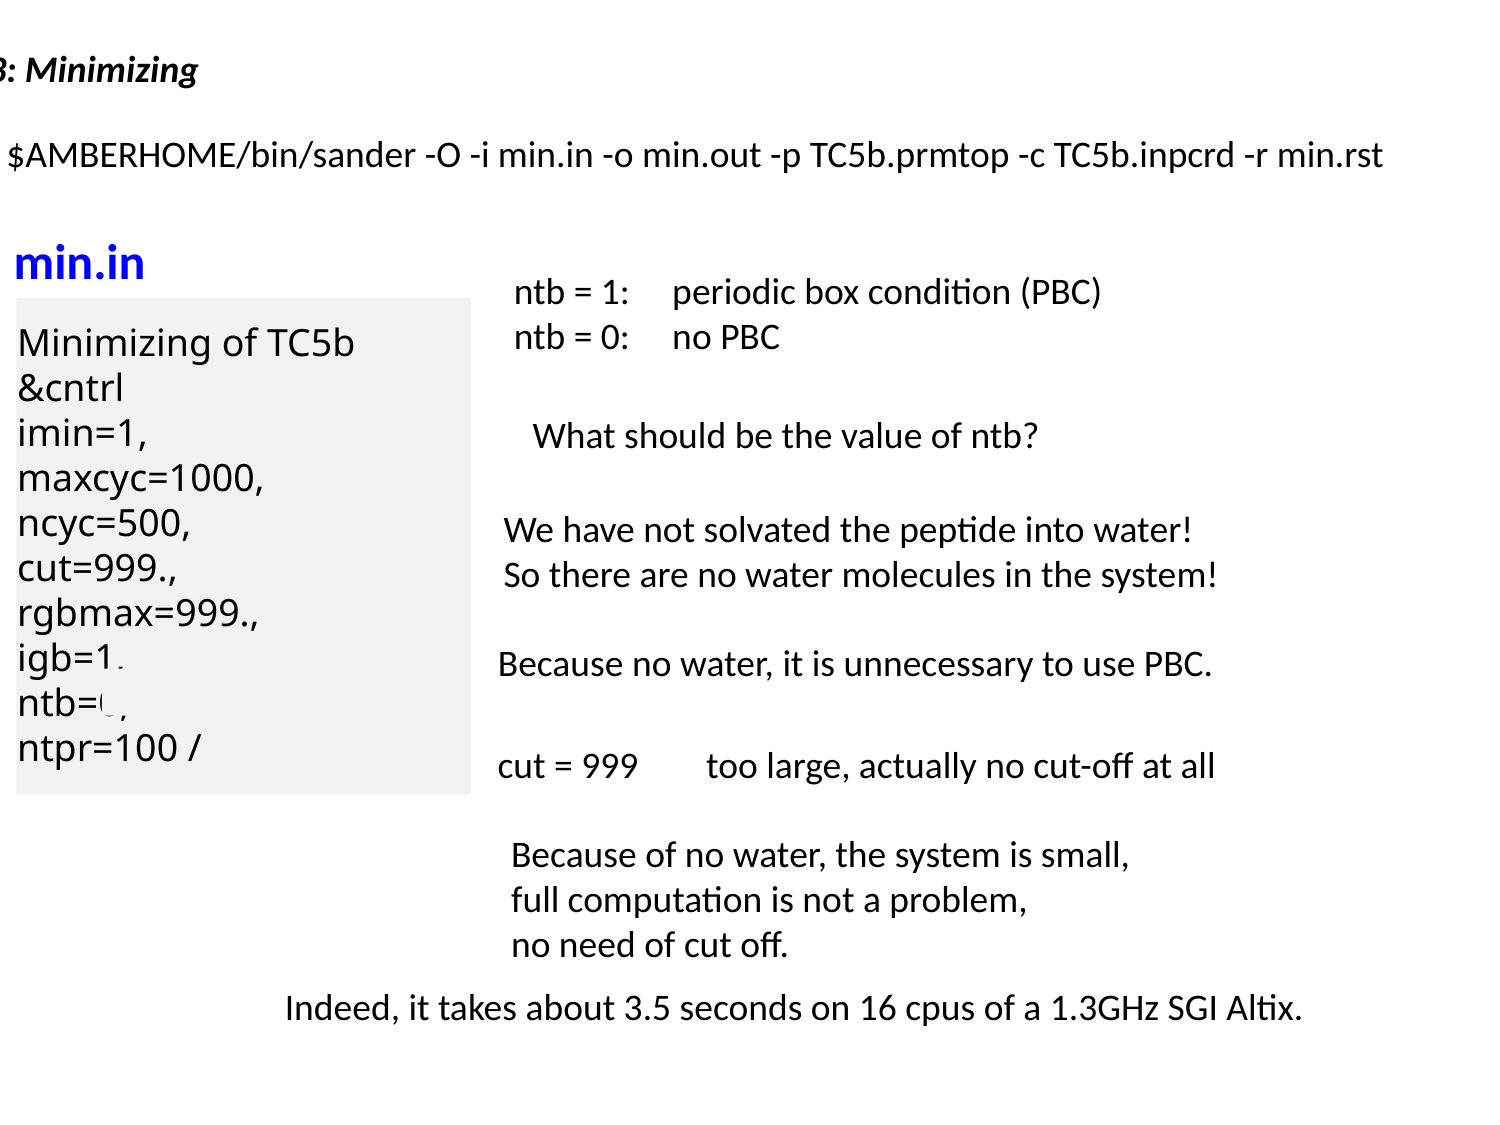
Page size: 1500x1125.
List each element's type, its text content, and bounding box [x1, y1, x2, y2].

text_box What should be the value of ntb? [518, 403, 1172, 464]
text_box [14, 296, 473, 796]
text_box 3: Minimizing [0, 37, 286, 98]
text_box Because no water, it is unnecessary to use PBC. [483, 631, 1416, 692]
text_box We have not solvated the peptide into water! So there are no water molecules in the system! [488, 497, 1411, 603]
text_box Indeed, it takes about 3.5 seconds on 16 cpus of a 1.3GHz SGI Altix. [269, 975, 1500, 1035]
text_box cut = 999 too large, actually no cut-off at all [482, 733, 1433, 794]
text_box [100, 666, 163, 718]
text_box ntb = 1: periodic box condition (PBC) ntb = 0: no PBC [499, 259, 1274, 365]
text_box min.in [0, 222, 205, 297]
text_box $AMBERHOME/bin/sander -O -i min.in -o min.out -p TC5b.prmtop -c TC5b.inpcrd -r min.rst [0, 122, 1484, 228]
text_box Because of no water, the system is small, full computation is not a problem, no need of cut off. [496, 822, 1322, 973]
text_box Minimizing of TC5b &cntrl imin=1, maxcyc=1000, ncyc=500, cut=999., rgbmax=999., igb=1, ntb=0, ntpr=100 / [2, 311, 401, 777]
